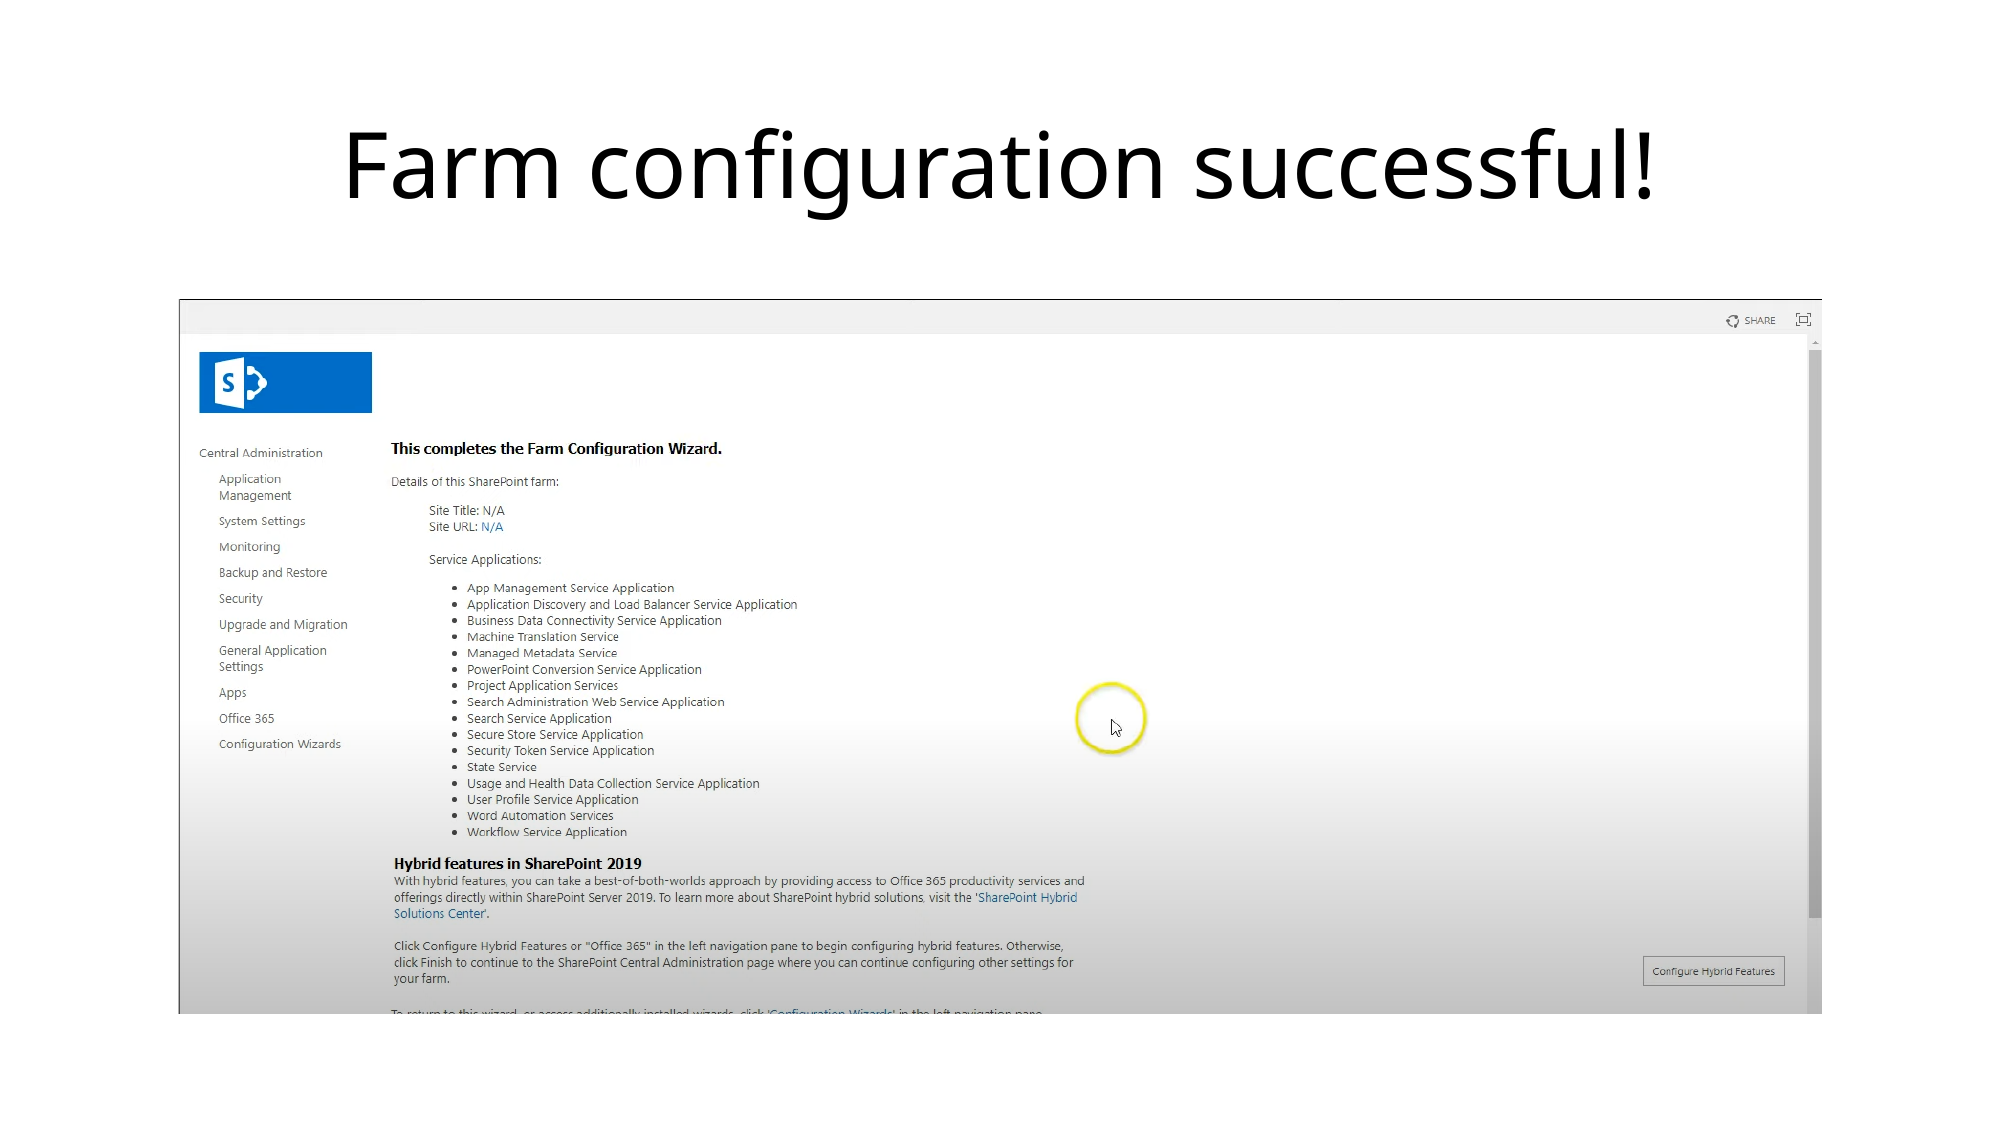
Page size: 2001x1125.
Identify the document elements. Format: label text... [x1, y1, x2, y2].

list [178, 299, 1822, 1014]
title Farm configuration successful! [137, 59, 1863, 278]
